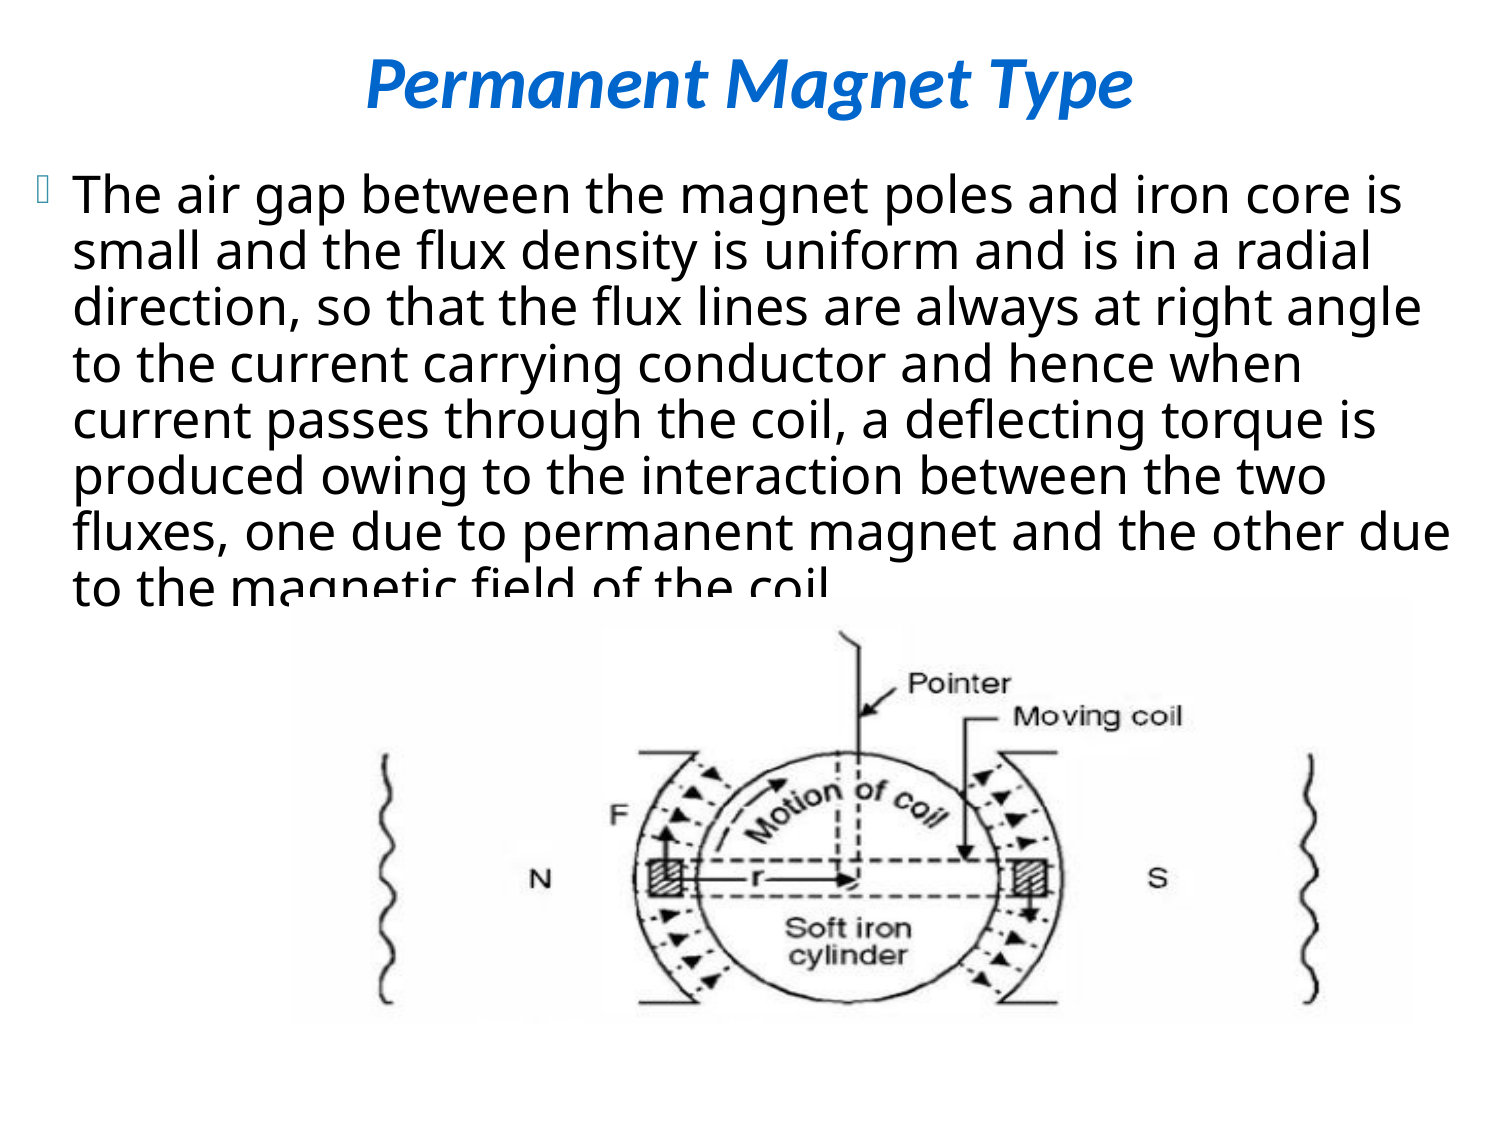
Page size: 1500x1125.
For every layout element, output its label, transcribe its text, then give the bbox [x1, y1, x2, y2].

list The air gap between the magnet poles and iron core is small and the flux density is uniform and is in a radial direction, so that the flux lines are always at right angle to the current carrying conductor and hence when current passes through the coil, a deflecting torque is produced owing to the interaction between the two fluxes, one due to permanent magnet and the other due to the magnetic field of the coil. [17, 160, 1472, 607]
title Permanent Magnet Type [74, 18, 1426, 138]
picture [288, 597, 1412, 1024]
